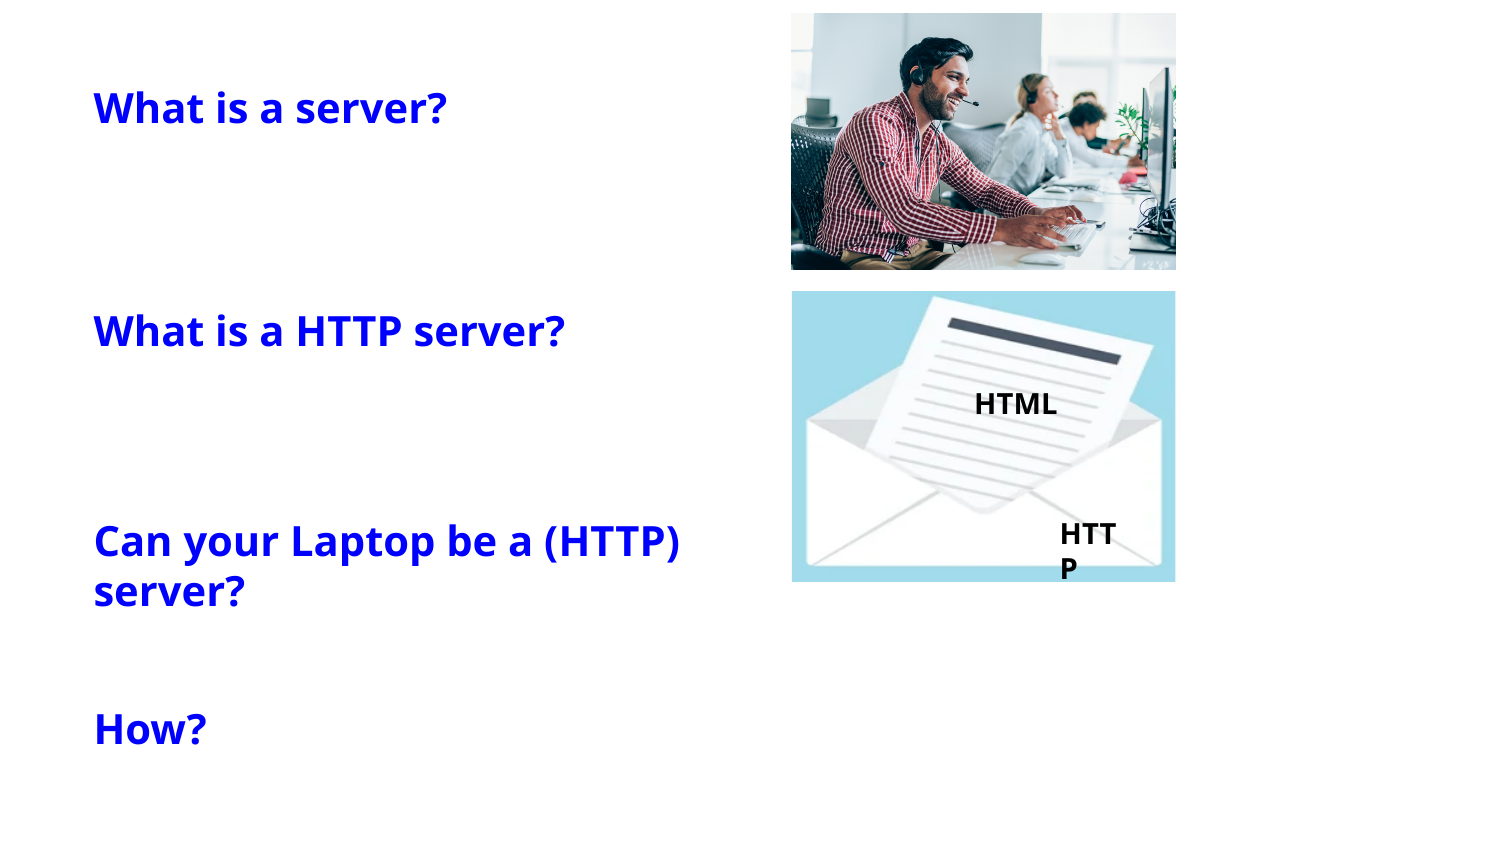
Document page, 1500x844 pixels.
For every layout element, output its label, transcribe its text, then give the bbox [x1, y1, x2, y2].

picture [791, 13, 1176, 270]
text_box What is a HTTP server? [78, 289, 750, 370]
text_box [791, 291, 1176, 582]
text_box How? [78, 687, 750, 768]
text_box What is a server? [78, 66, 750, 147]
text_box Can your Laptop be a (HTTP) server? [78, 500, 750, 631]
